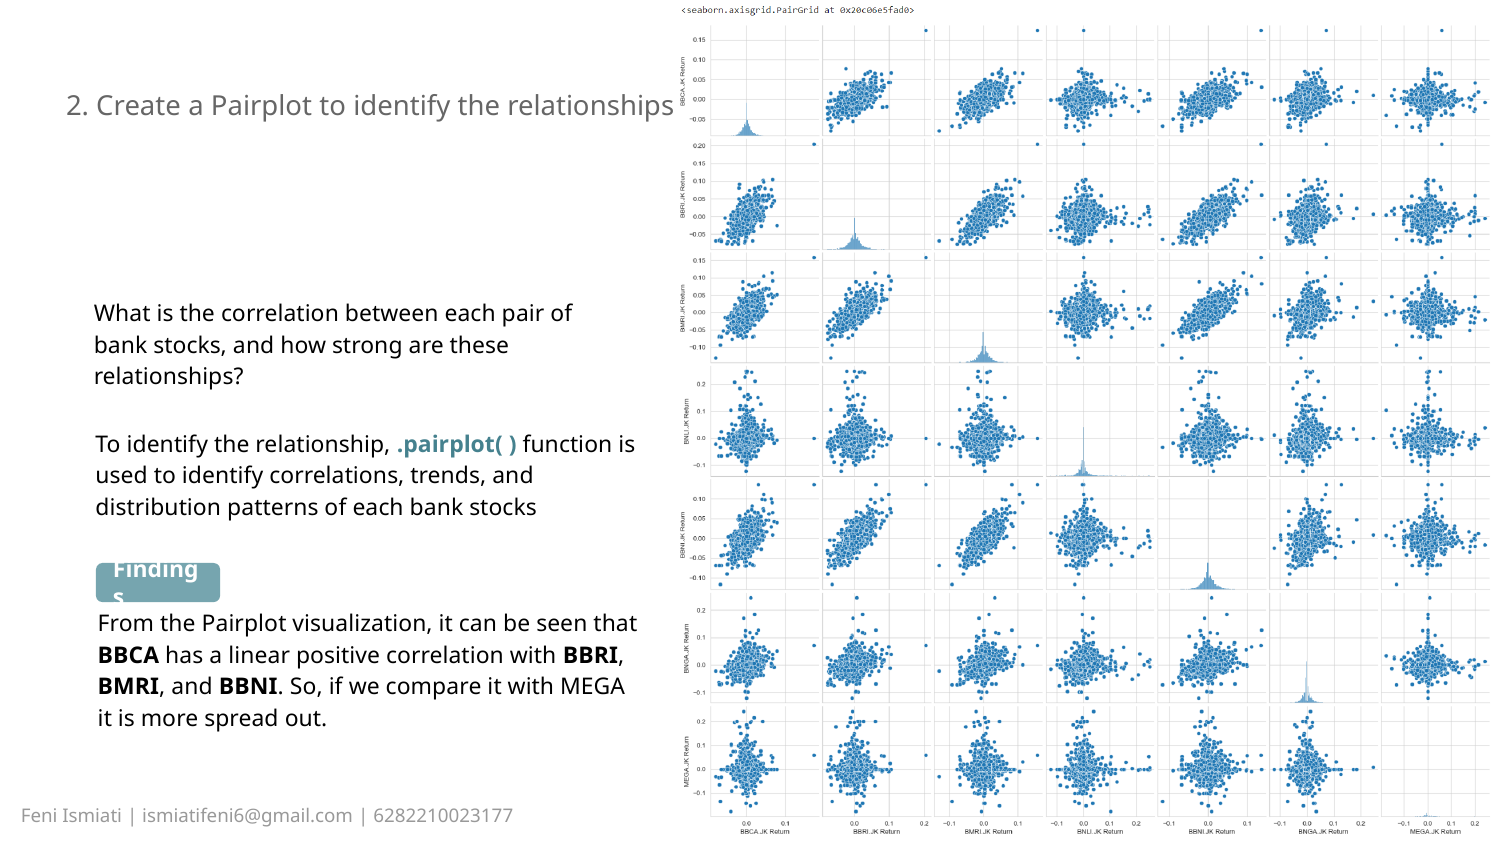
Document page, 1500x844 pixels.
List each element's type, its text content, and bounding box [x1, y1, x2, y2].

text_box To identify the relationship, .pairplot( ) function is used to identify correlations, trends, and distribution patterns of each bank stocks [76, 429, 660, 516]
title 2. Create a Pairplot to identify the relationships [51, 72, 667, 167]
text_box Feni Ismiati | ismiatifeni6@gmail.com | 6282210023177 [4, 799, 548, 833]
picture [673, 0, 1500, 844]
text_box What is the correlation between each pair of bank stocks, and how strong are these relationships? [76, 315, 628, 369]
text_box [75, 562, 661, 734]
